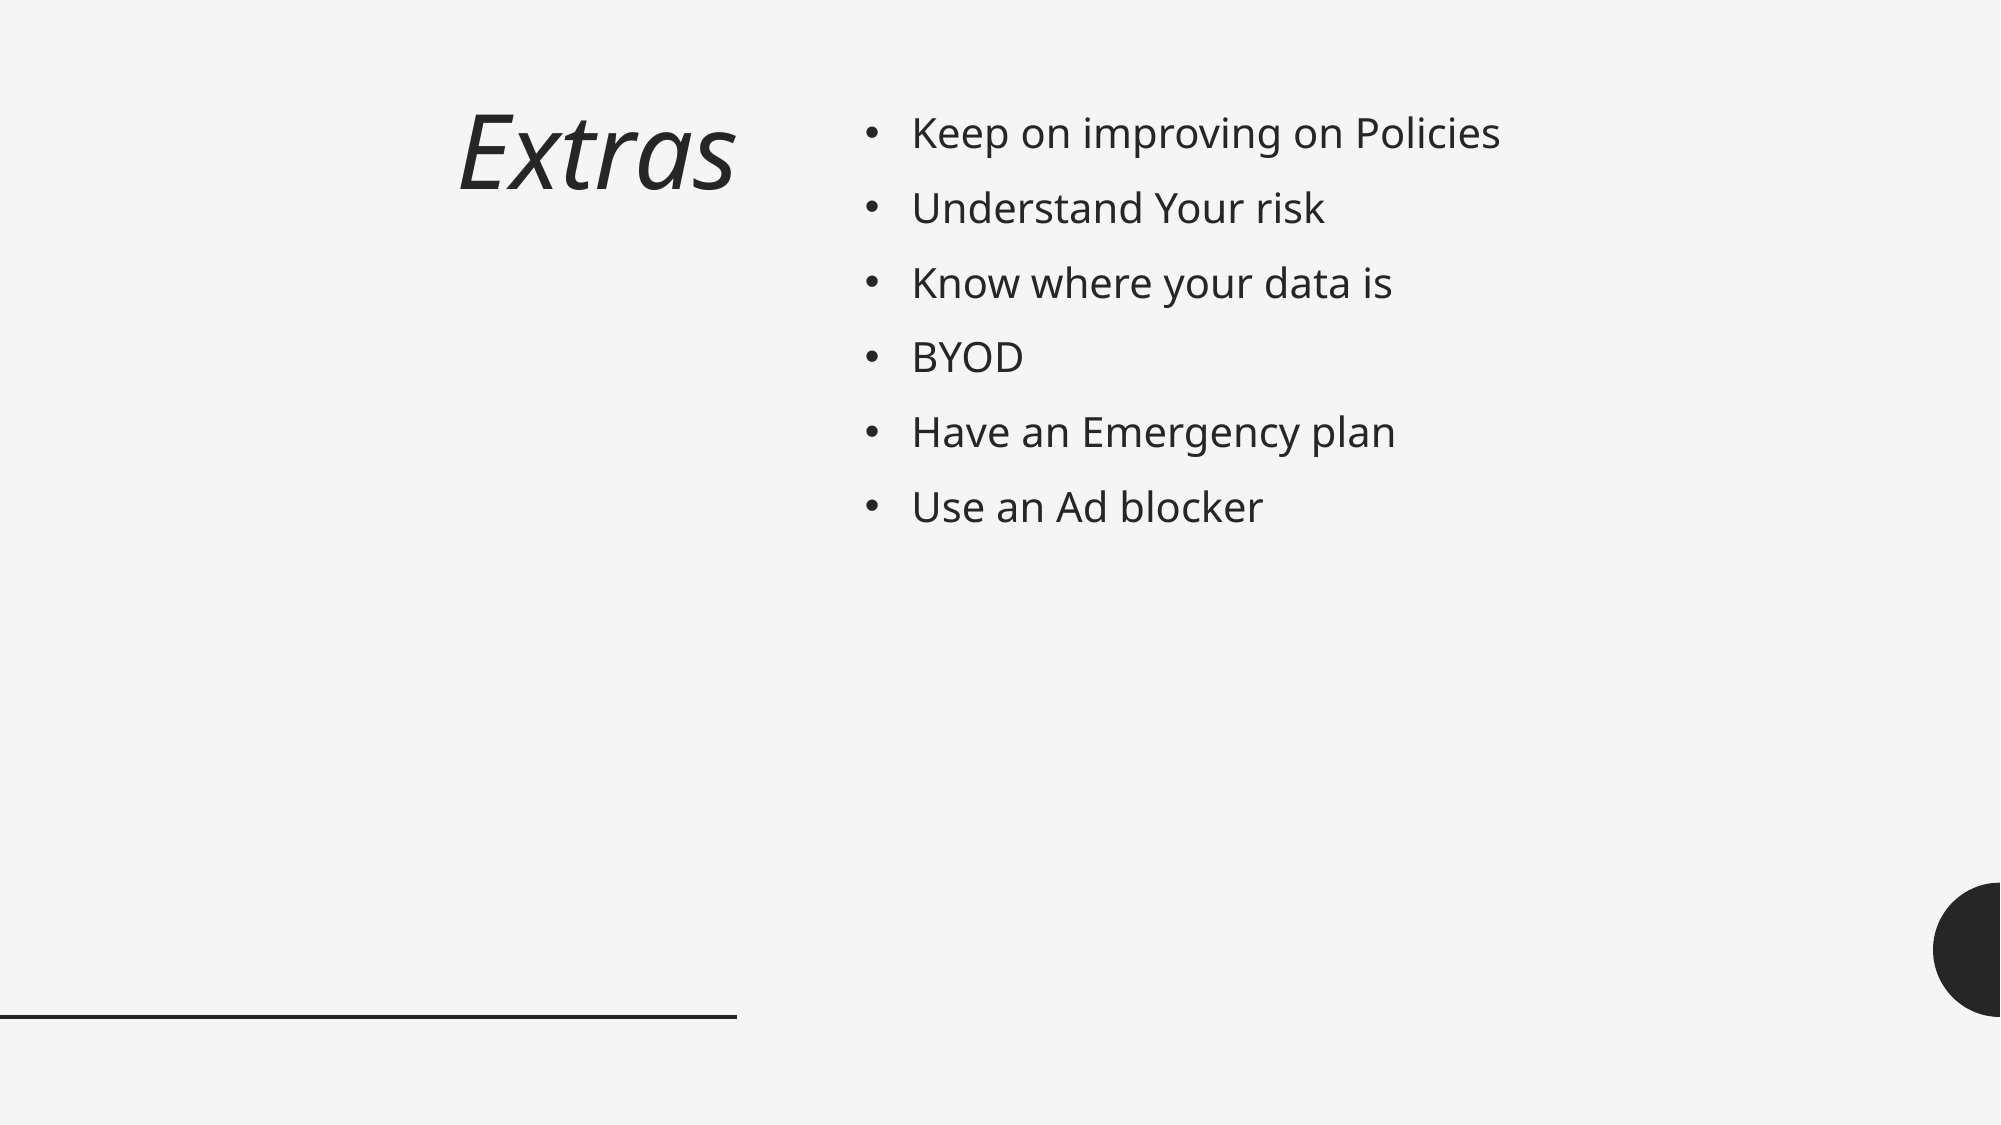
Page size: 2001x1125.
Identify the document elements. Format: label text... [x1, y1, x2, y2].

list Keep on improving on Policies Understand Your risk Know where your data is BYOD Have an Emergency plan Use an Ad blocker [849, 93, 1875, 1022]
title Extras [125, 91, 754, 905]
